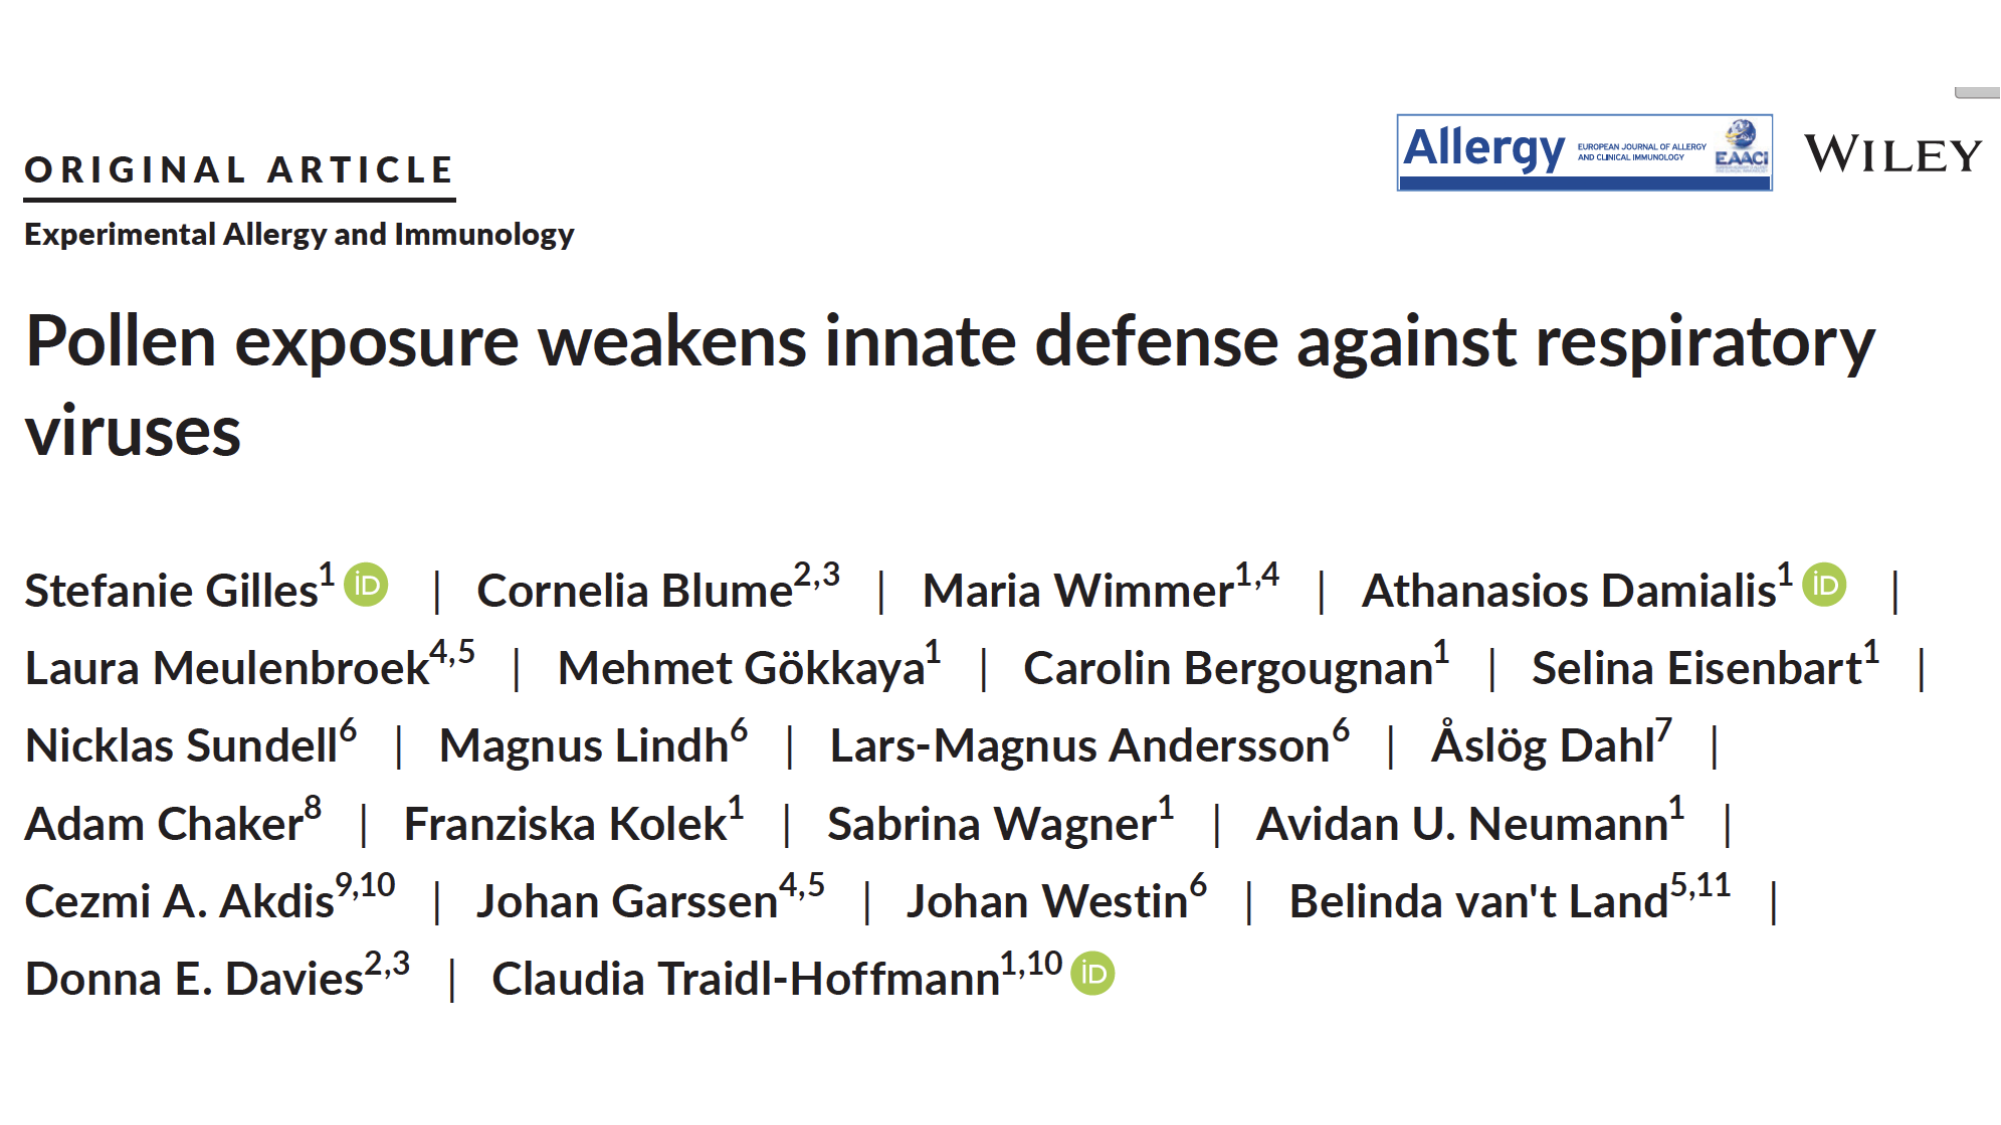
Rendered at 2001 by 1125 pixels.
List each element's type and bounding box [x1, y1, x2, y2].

picture [0, 87, 2000, 1038]
